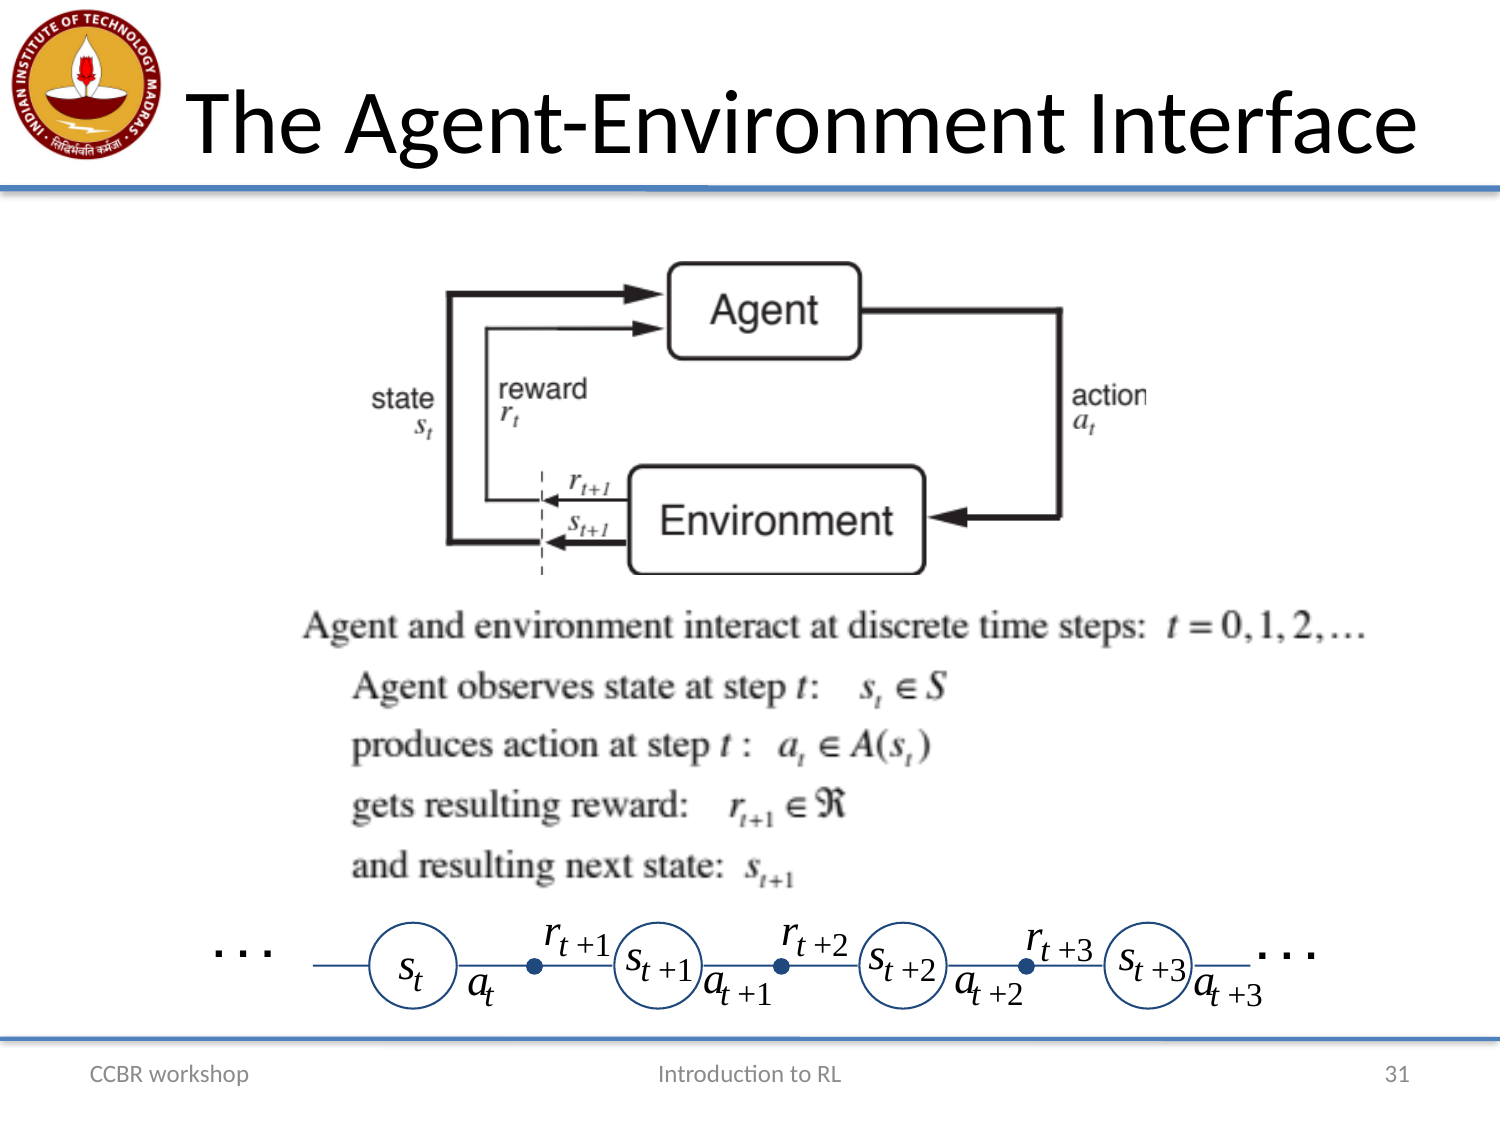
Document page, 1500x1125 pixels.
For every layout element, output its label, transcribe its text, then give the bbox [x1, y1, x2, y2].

title The Agent-Environment Interface [127, 44, 1479, 189]
footer Introduction to RL [512, 1042, 988, 1103]
slide_number CCBR workshop [74, 1042, 425, 1103]
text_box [212, 908, 1319, 1015]
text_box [297, 600, 1368, 892]
picture [249, 261, 1147, 575]
slide_number 31 [1075, 1042, 1426, 1103]
picture [0, 0, 172, 172]
